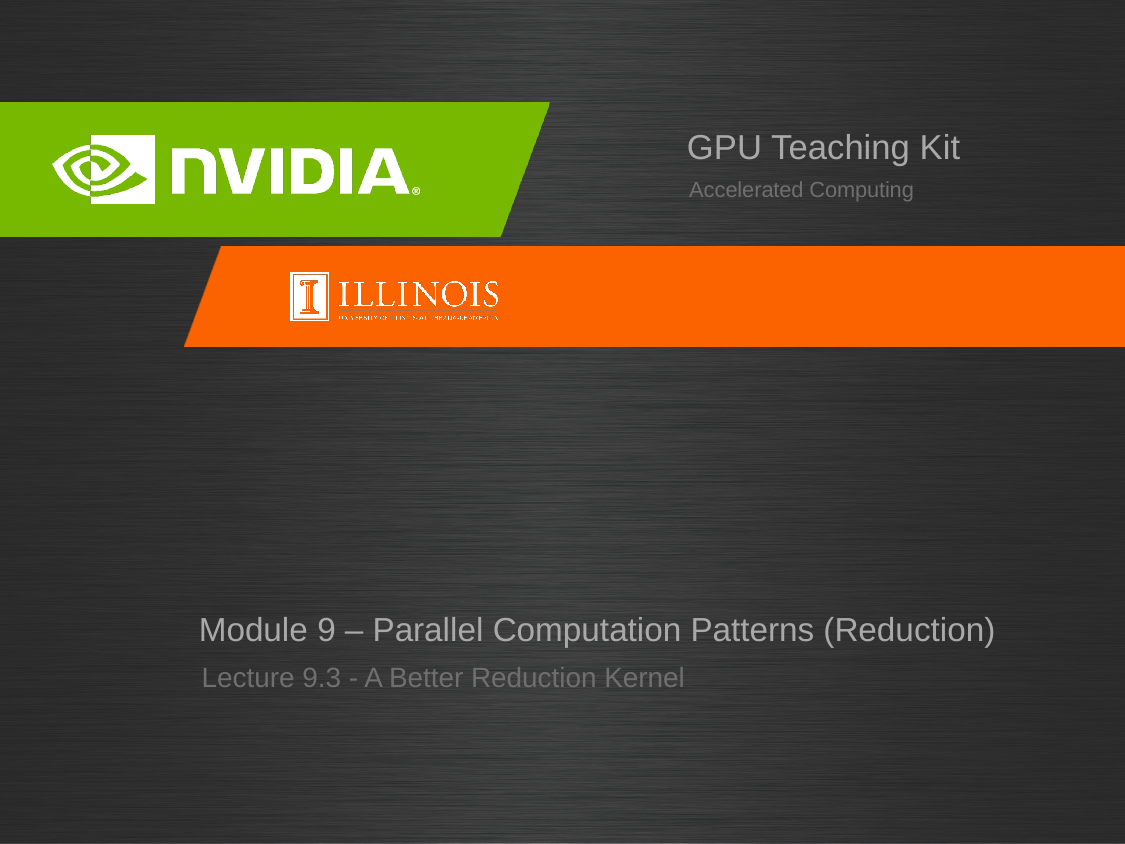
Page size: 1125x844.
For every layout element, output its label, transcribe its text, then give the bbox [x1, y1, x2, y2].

title Module 9 – Parallel Computation Patterns (Reduction) [183, 604, 1077, 657]
subtitle Lecture 9.3 - A Better Reduction Kernel [186, 655, 1078, 702]
picture [183, 246, 1125, 347]
picture [0, 102, 550, 237]
